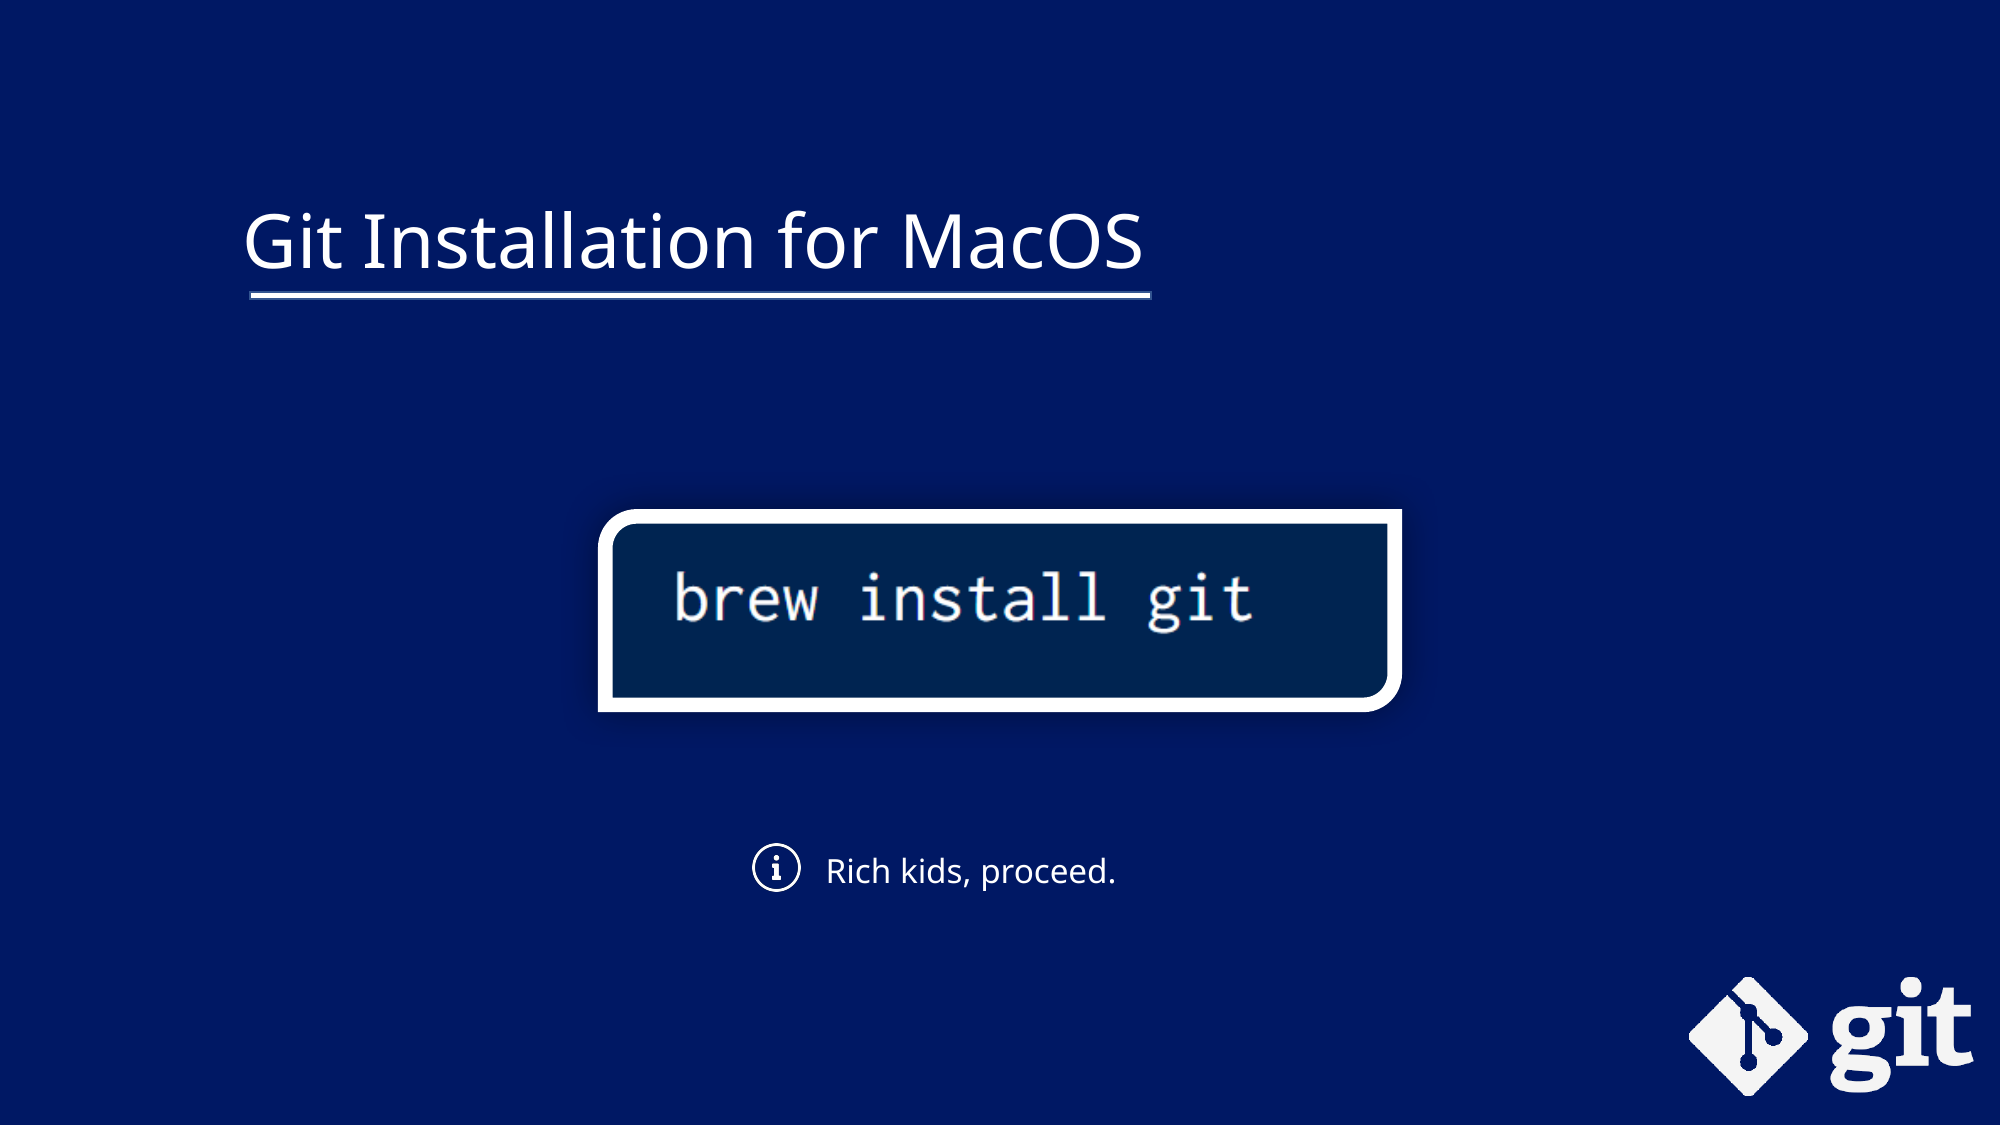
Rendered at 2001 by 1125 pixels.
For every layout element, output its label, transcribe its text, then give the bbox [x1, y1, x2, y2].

picture [605, 516, 1395, 705]
text_box [249, 291, 1152, 300]
picture [752, 843, 801, 892]
picture [1634, 966, 2000, 1107]
text_box Git Installation for MacOS [228, 185, 1161, 291]
text_box Rich kids, proceed. [810, 843, 1132, 898]
